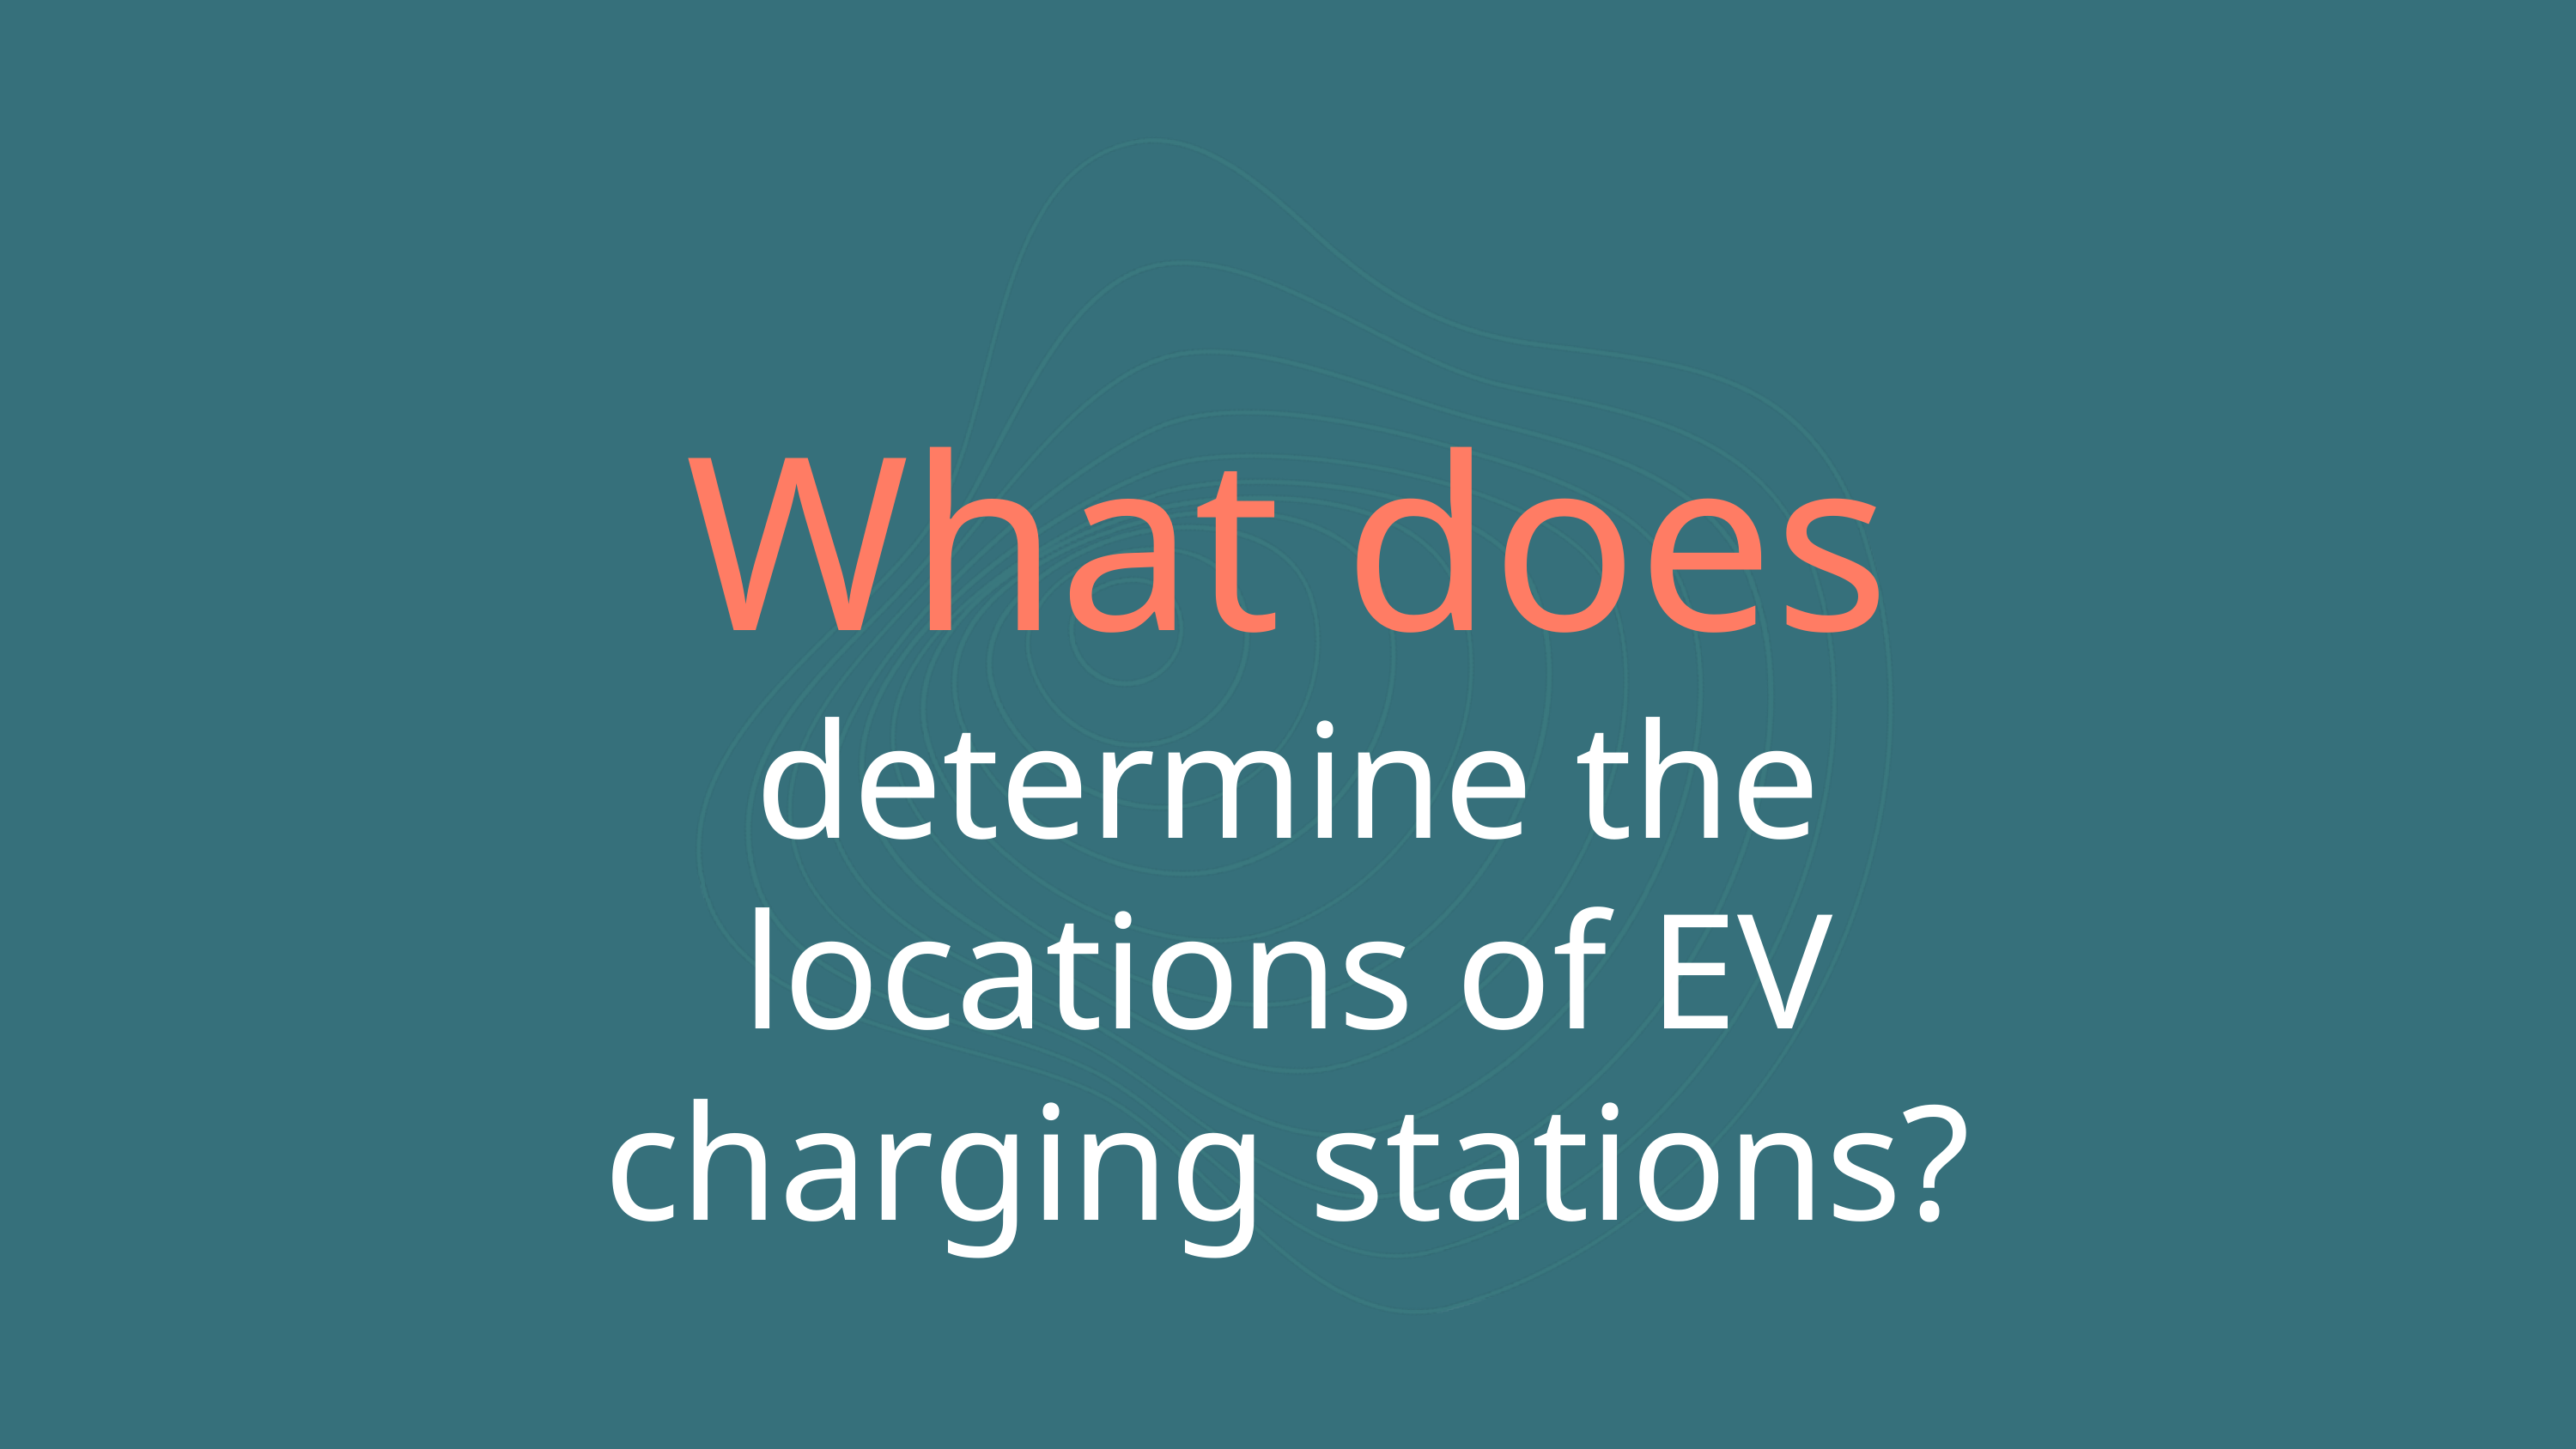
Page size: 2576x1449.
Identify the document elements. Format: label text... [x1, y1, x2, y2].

text_box What does determine the locations of EV charging stations? [488, 389, 672, 1252]
text_box What does determine the locations of EV charging stations? [1903, 389, 2088, 1252]
picture [677, 118, 1899, 1331]
